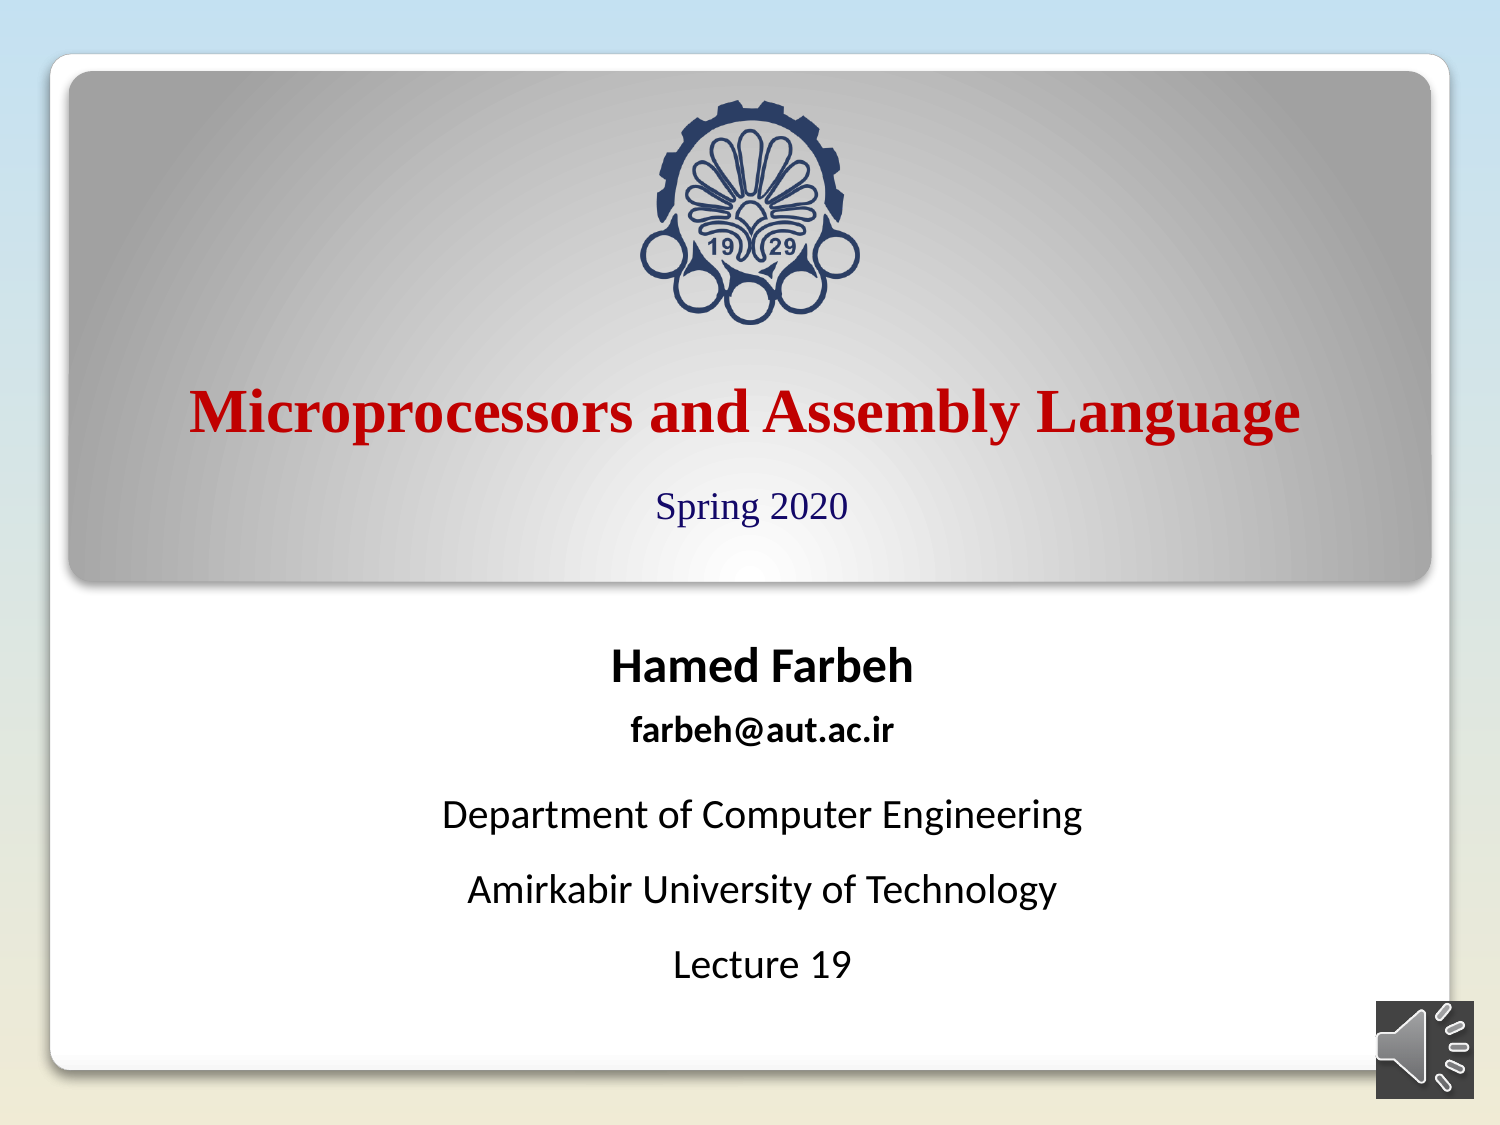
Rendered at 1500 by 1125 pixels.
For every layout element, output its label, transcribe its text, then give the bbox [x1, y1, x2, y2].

picture [1374, 999, 1476, 1101]
picture [640, 99, 860, 326]
text_box Hamed Farbeh farbeh@aut.ac.ir Department of Computer Engineering Amirkabir University of Technology Lecture 19 [75, 624, 1450, 1070]
title Microprocessors and Assembly Language Spring 2020 [75, 331, 1425, 537]
